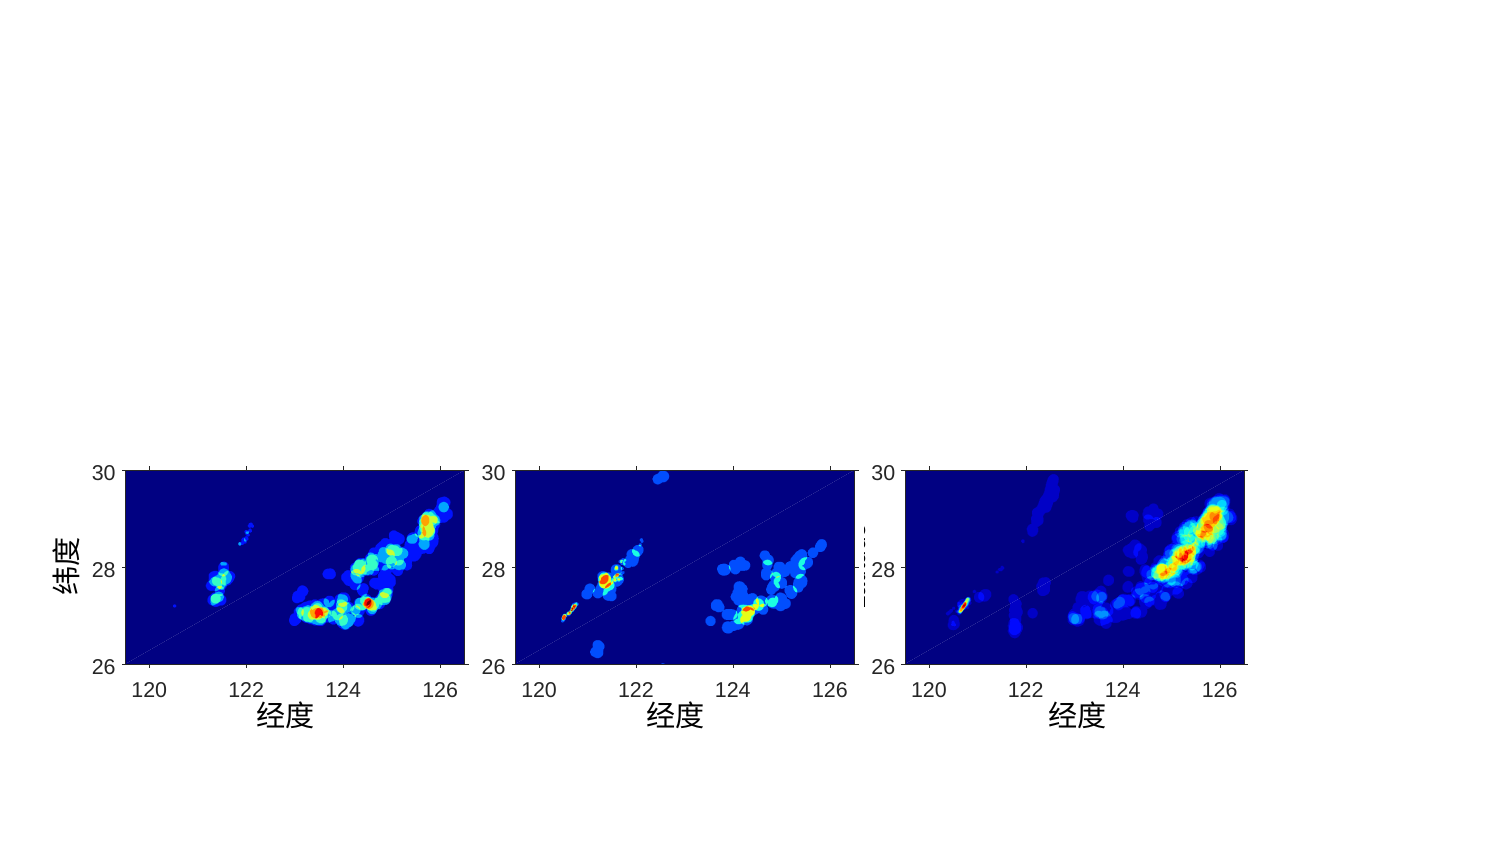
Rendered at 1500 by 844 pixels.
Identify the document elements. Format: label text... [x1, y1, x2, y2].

text_box 纬度 [41, 522, 83, 611]
text_box 经度 [631, 707, 721, 740]
text_box 经度 [241, 707, 330, 740]
picture [88, 393, 1270, 699]
text_box 经度 [1033, 707, 1123, 740]
